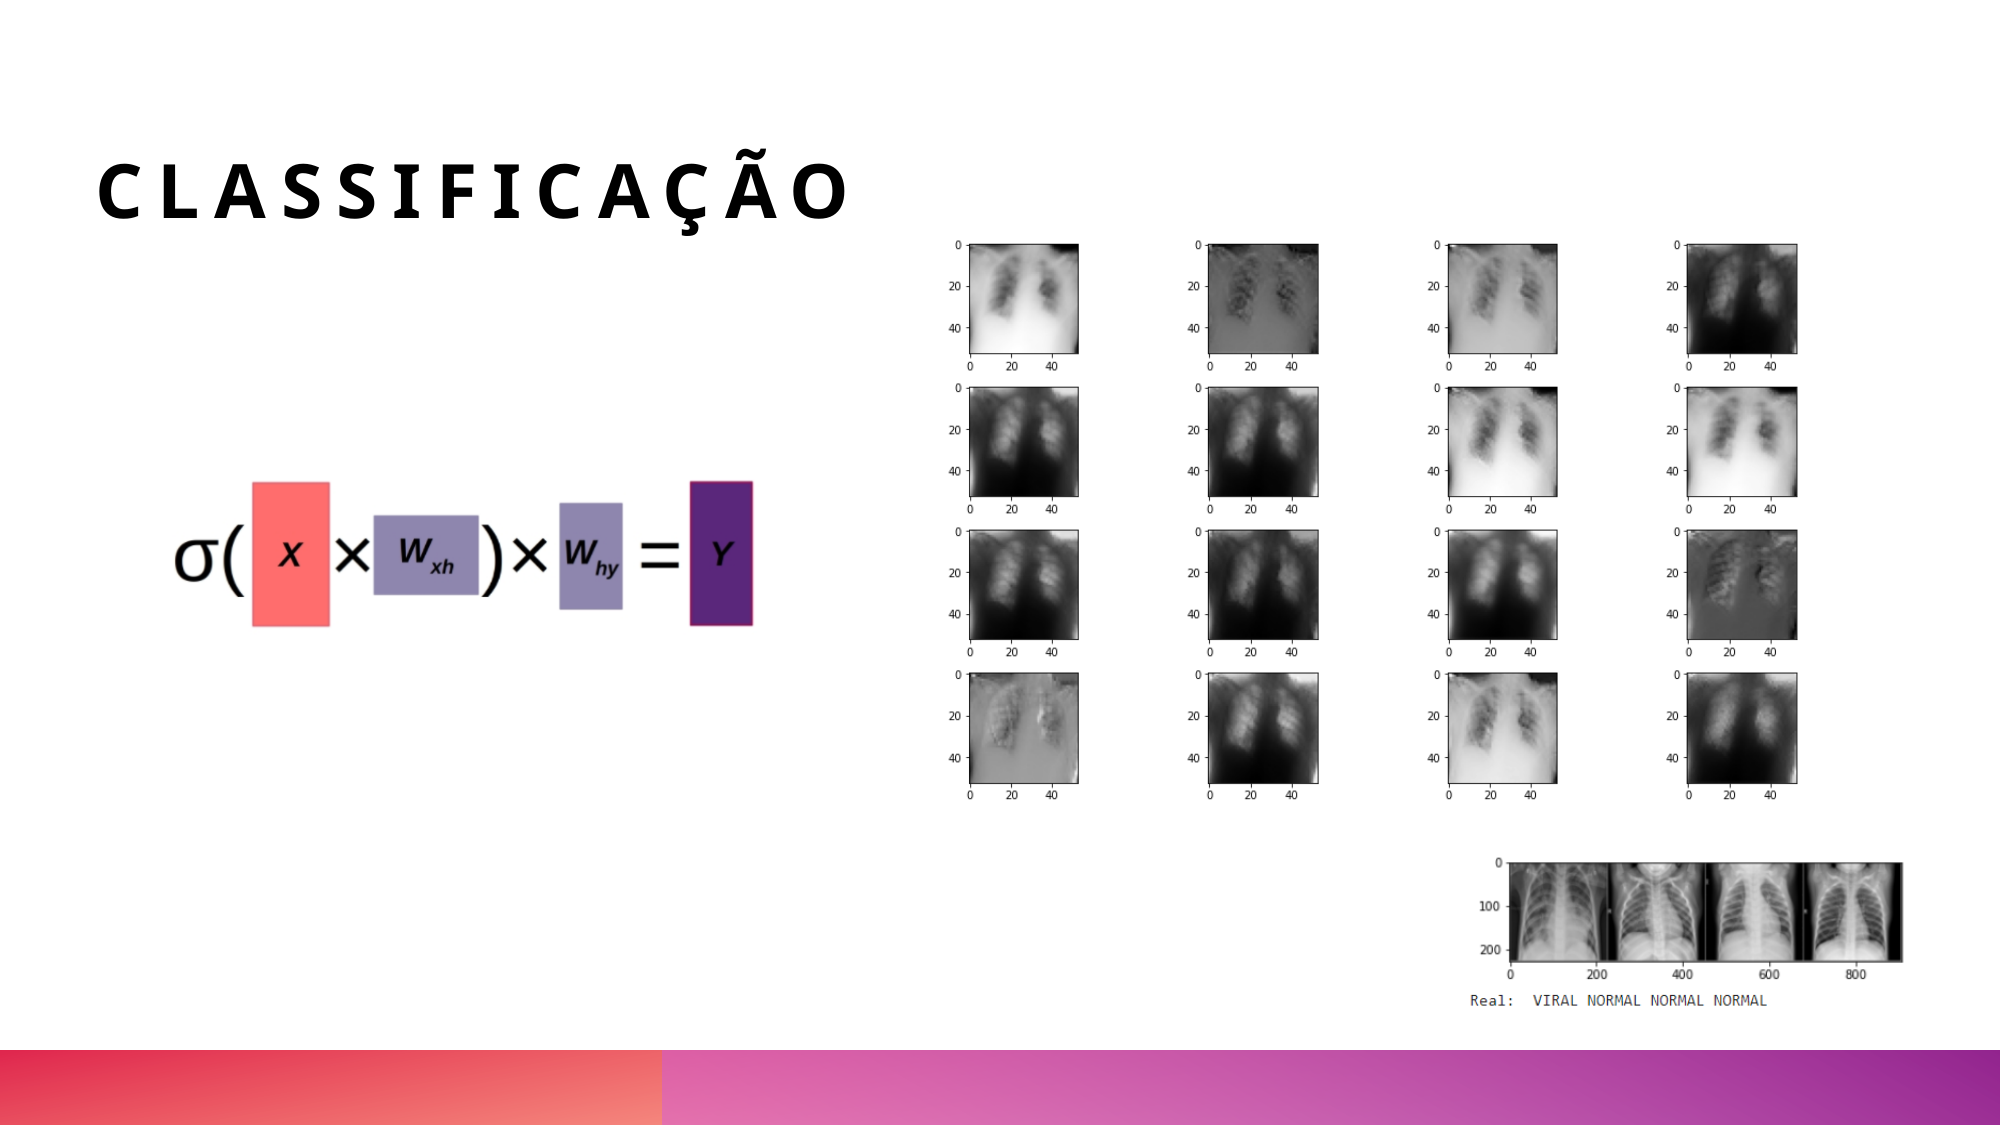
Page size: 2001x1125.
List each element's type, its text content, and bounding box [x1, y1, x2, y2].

text_box classificação [95, 30, 1865, 234]
picture [1461, 856, 1912, 1011]
picture [143, 451, 816, 674]
picture [940, 233, 1804, 809]
